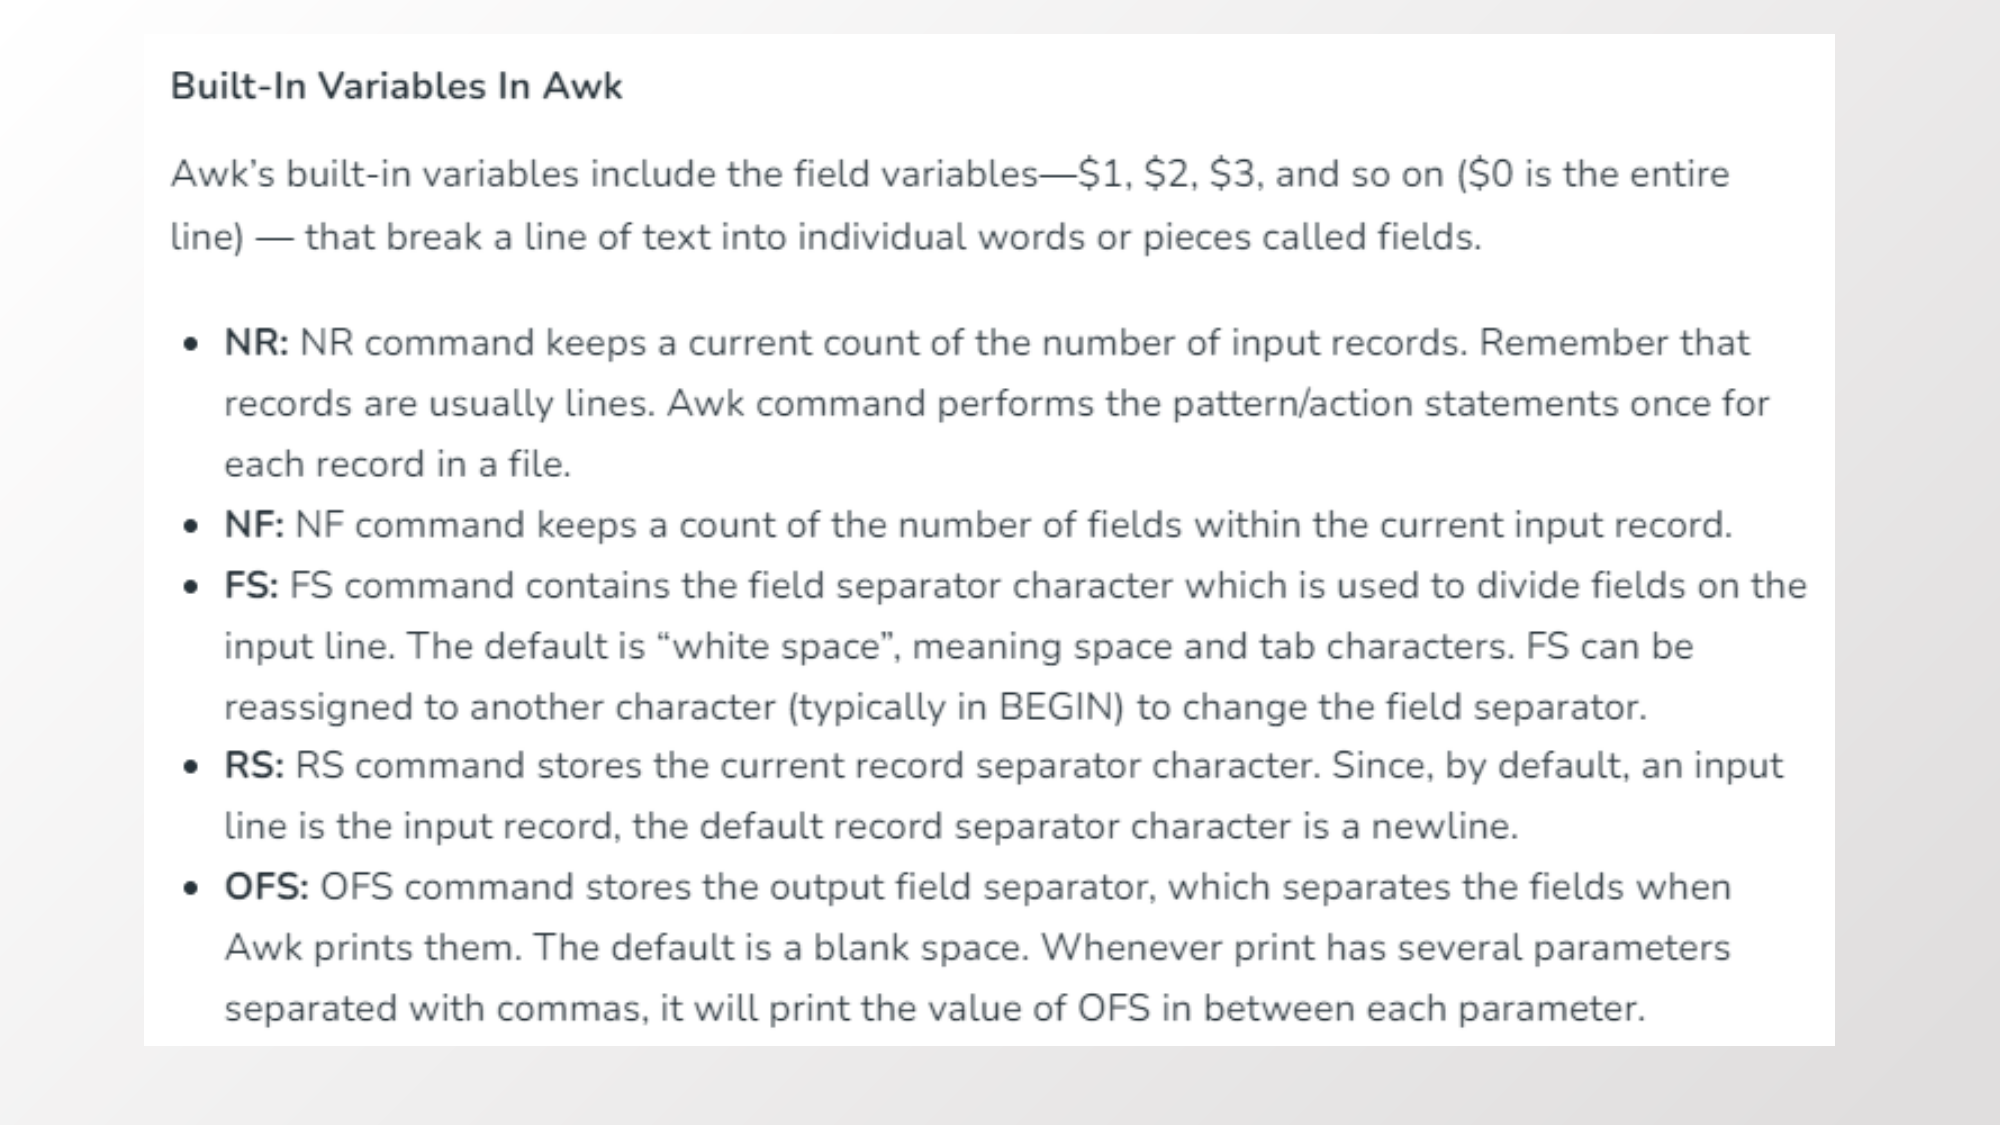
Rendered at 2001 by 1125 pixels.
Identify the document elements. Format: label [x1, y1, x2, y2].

picture [144, 34, 1835, 1046]
